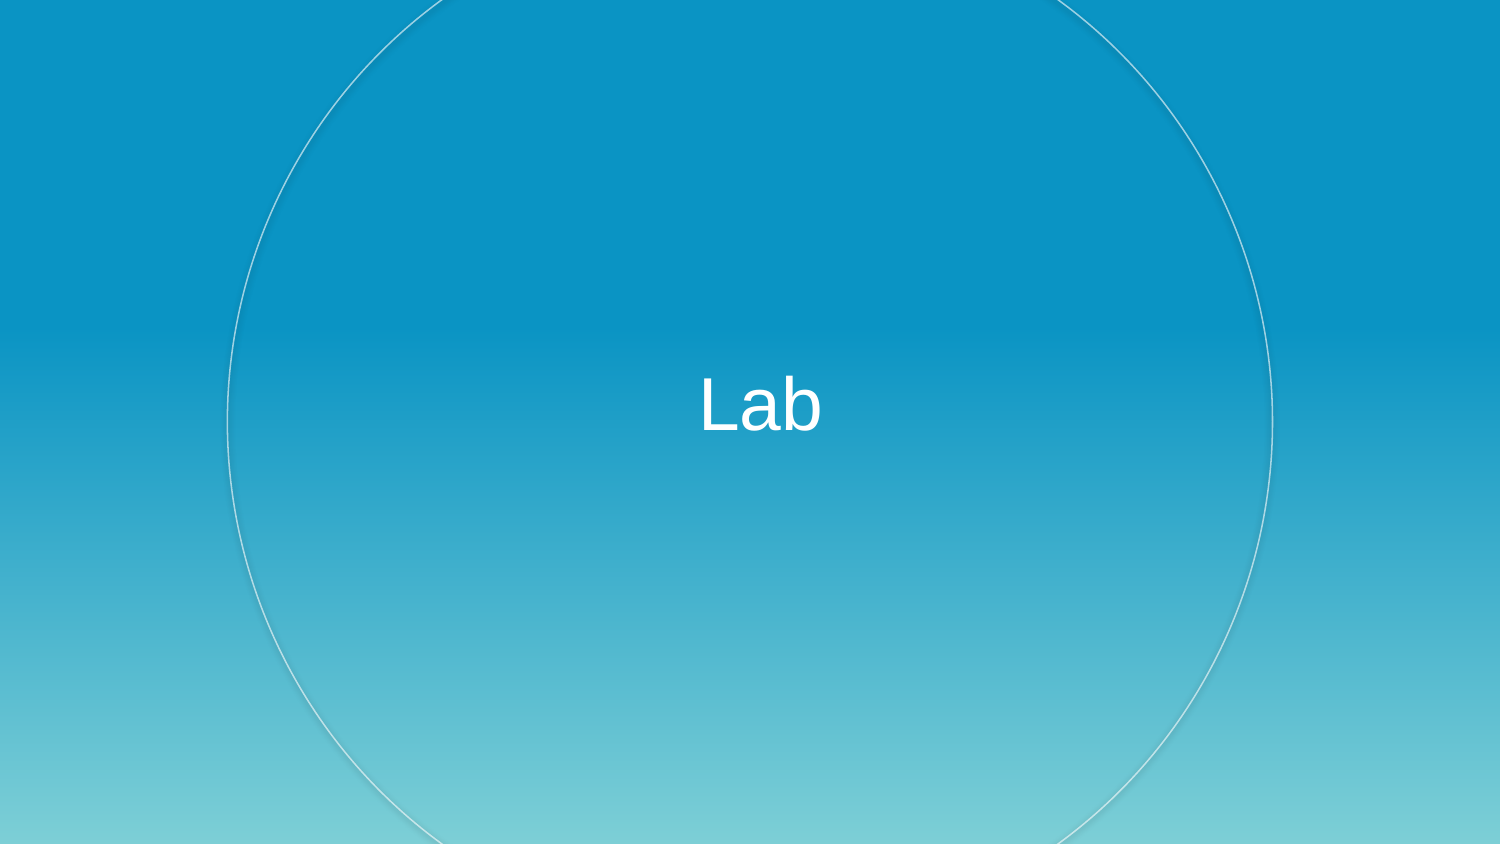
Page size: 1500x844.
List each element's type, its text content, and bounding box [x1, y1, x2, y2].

list Lab [40, 347, 1481, 498]
